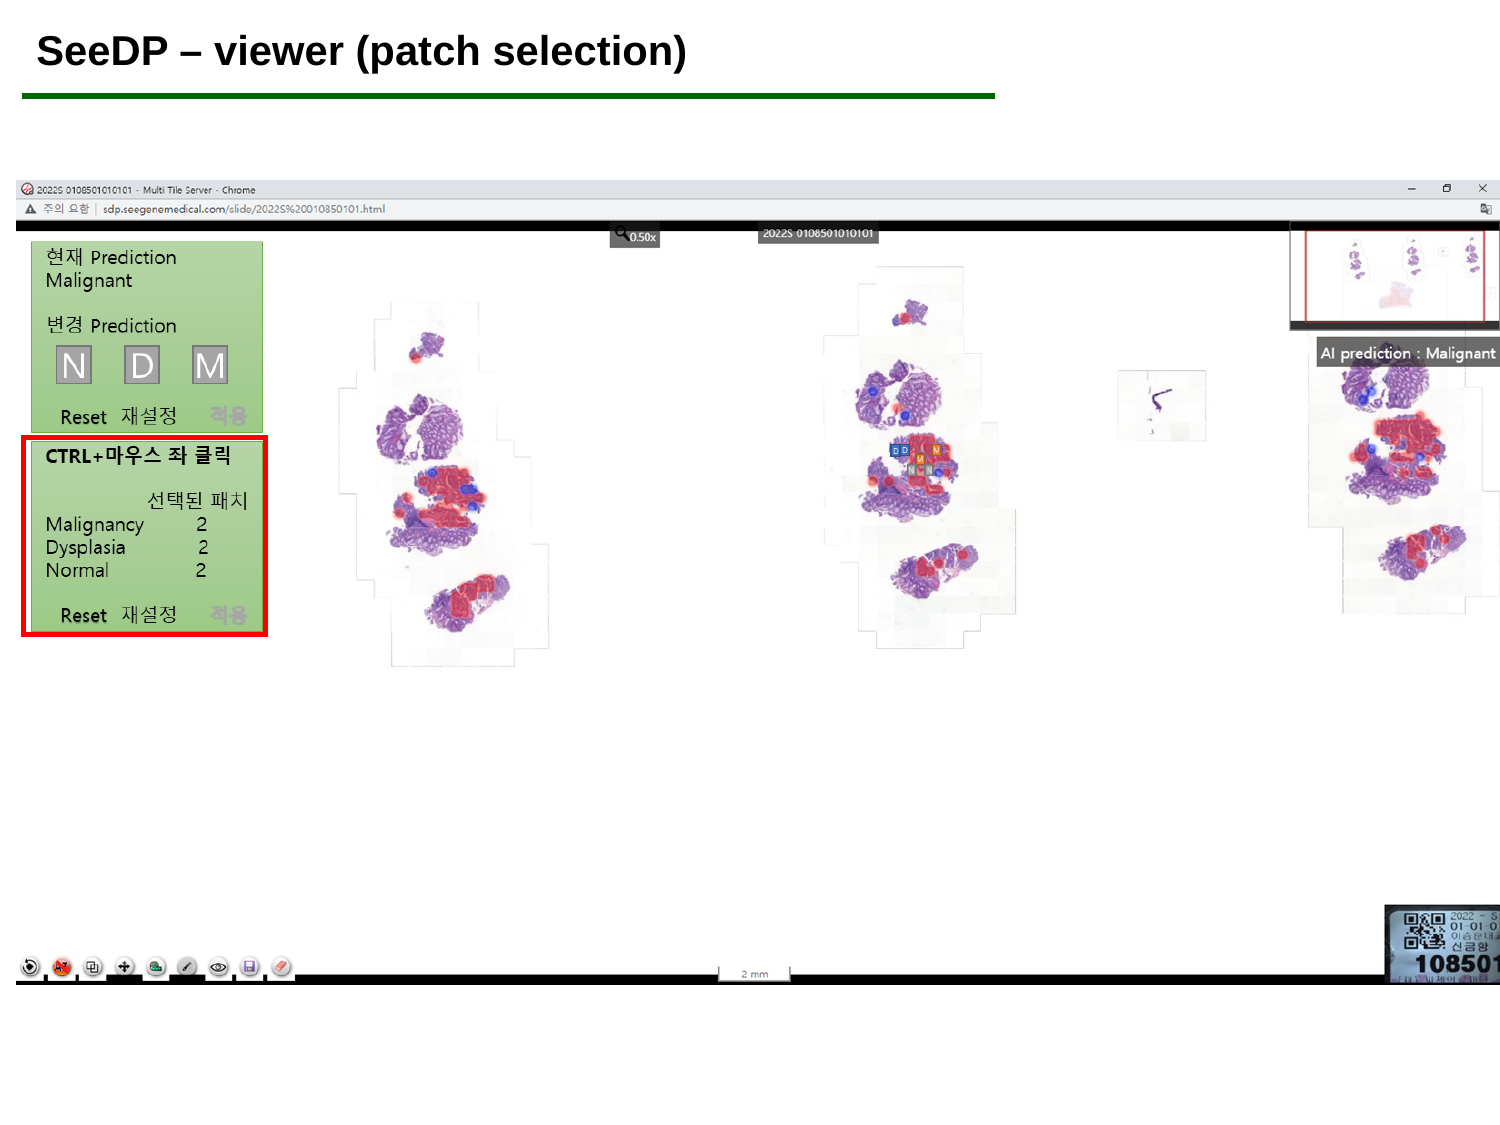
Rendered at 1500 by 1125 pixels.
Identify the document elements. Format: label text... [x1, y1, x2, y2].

text_box SeeDP – viewer (patch selection) [21, 16, 1230, 81]
picture [16, 180, 1500, 985]
